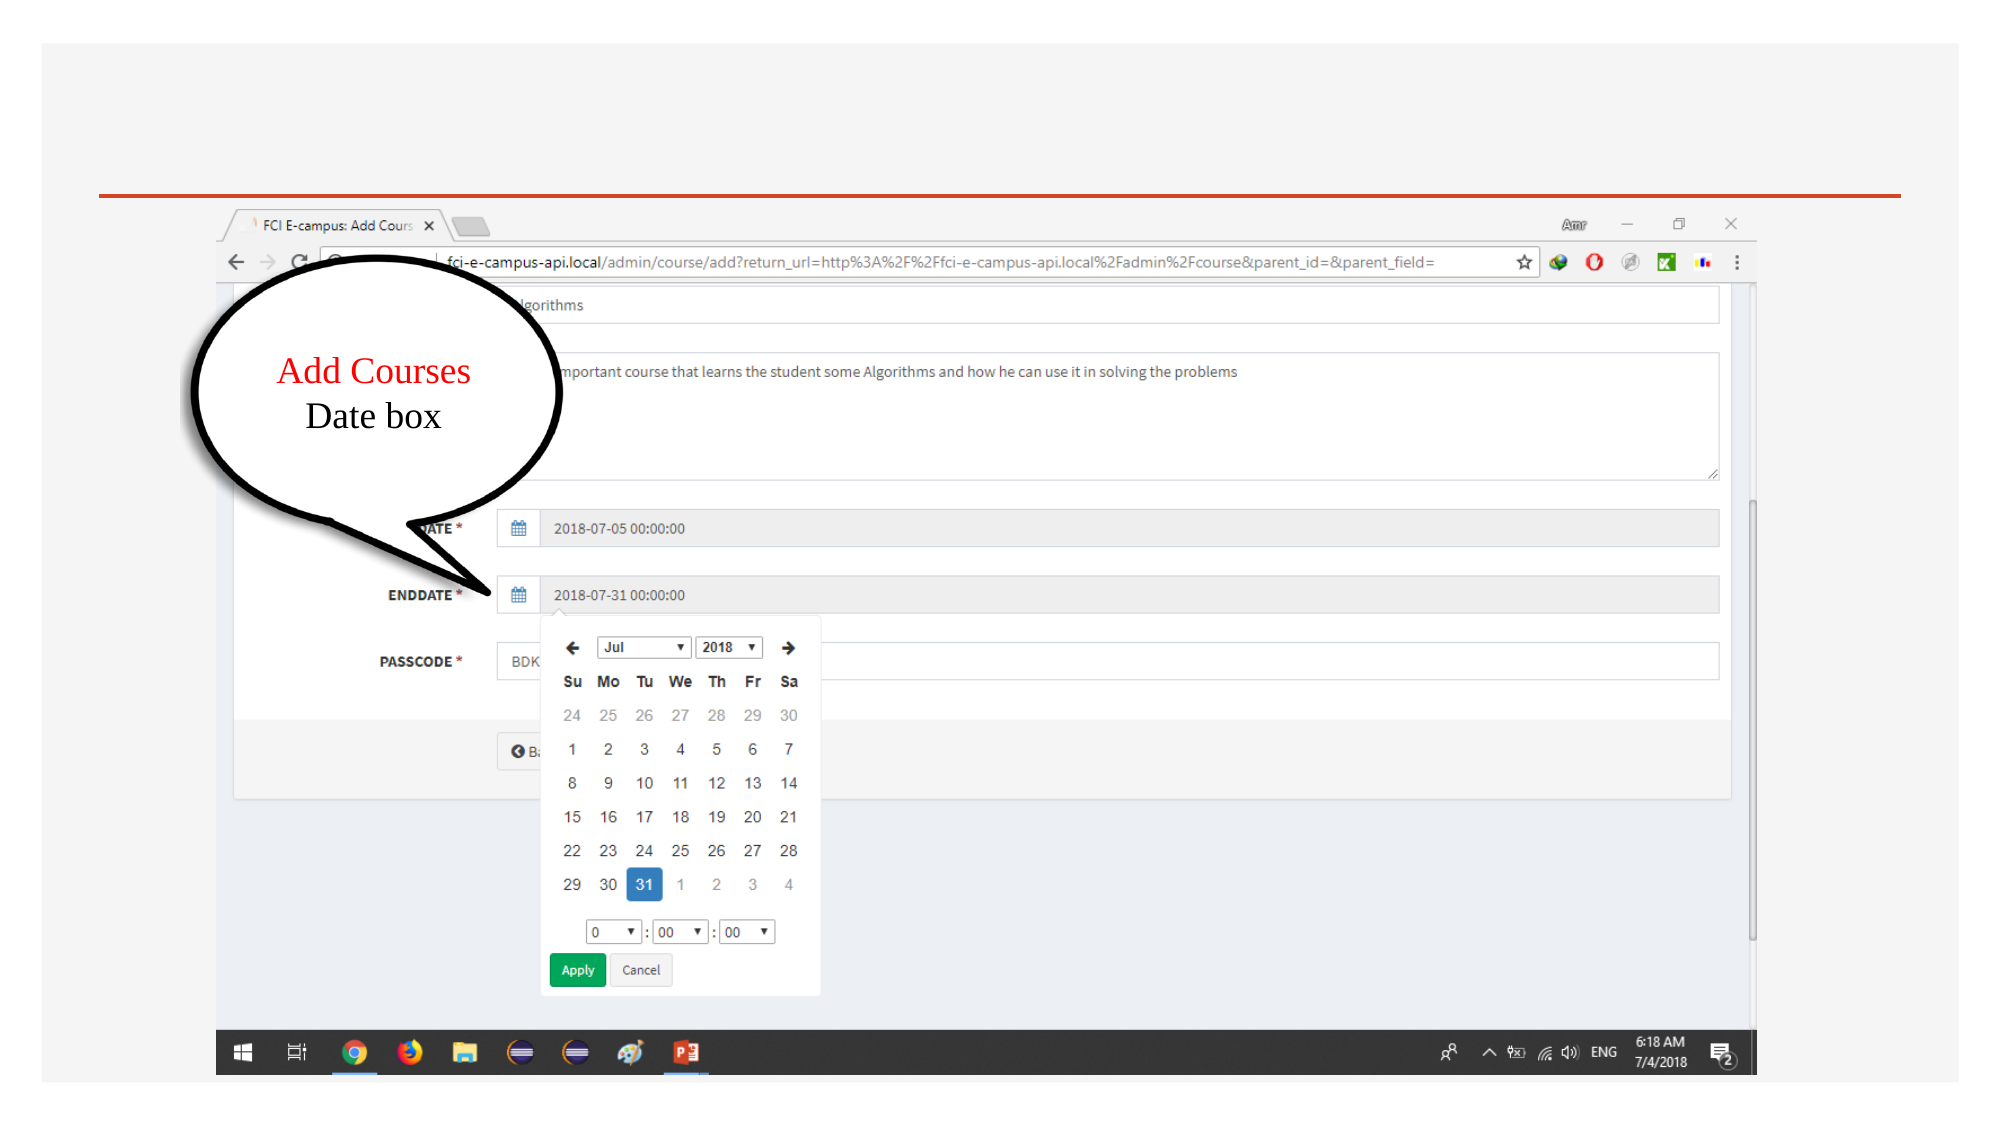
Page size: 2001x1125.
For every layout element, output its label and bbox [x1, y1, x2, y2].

picture [180, 209, 1757, 1075]
